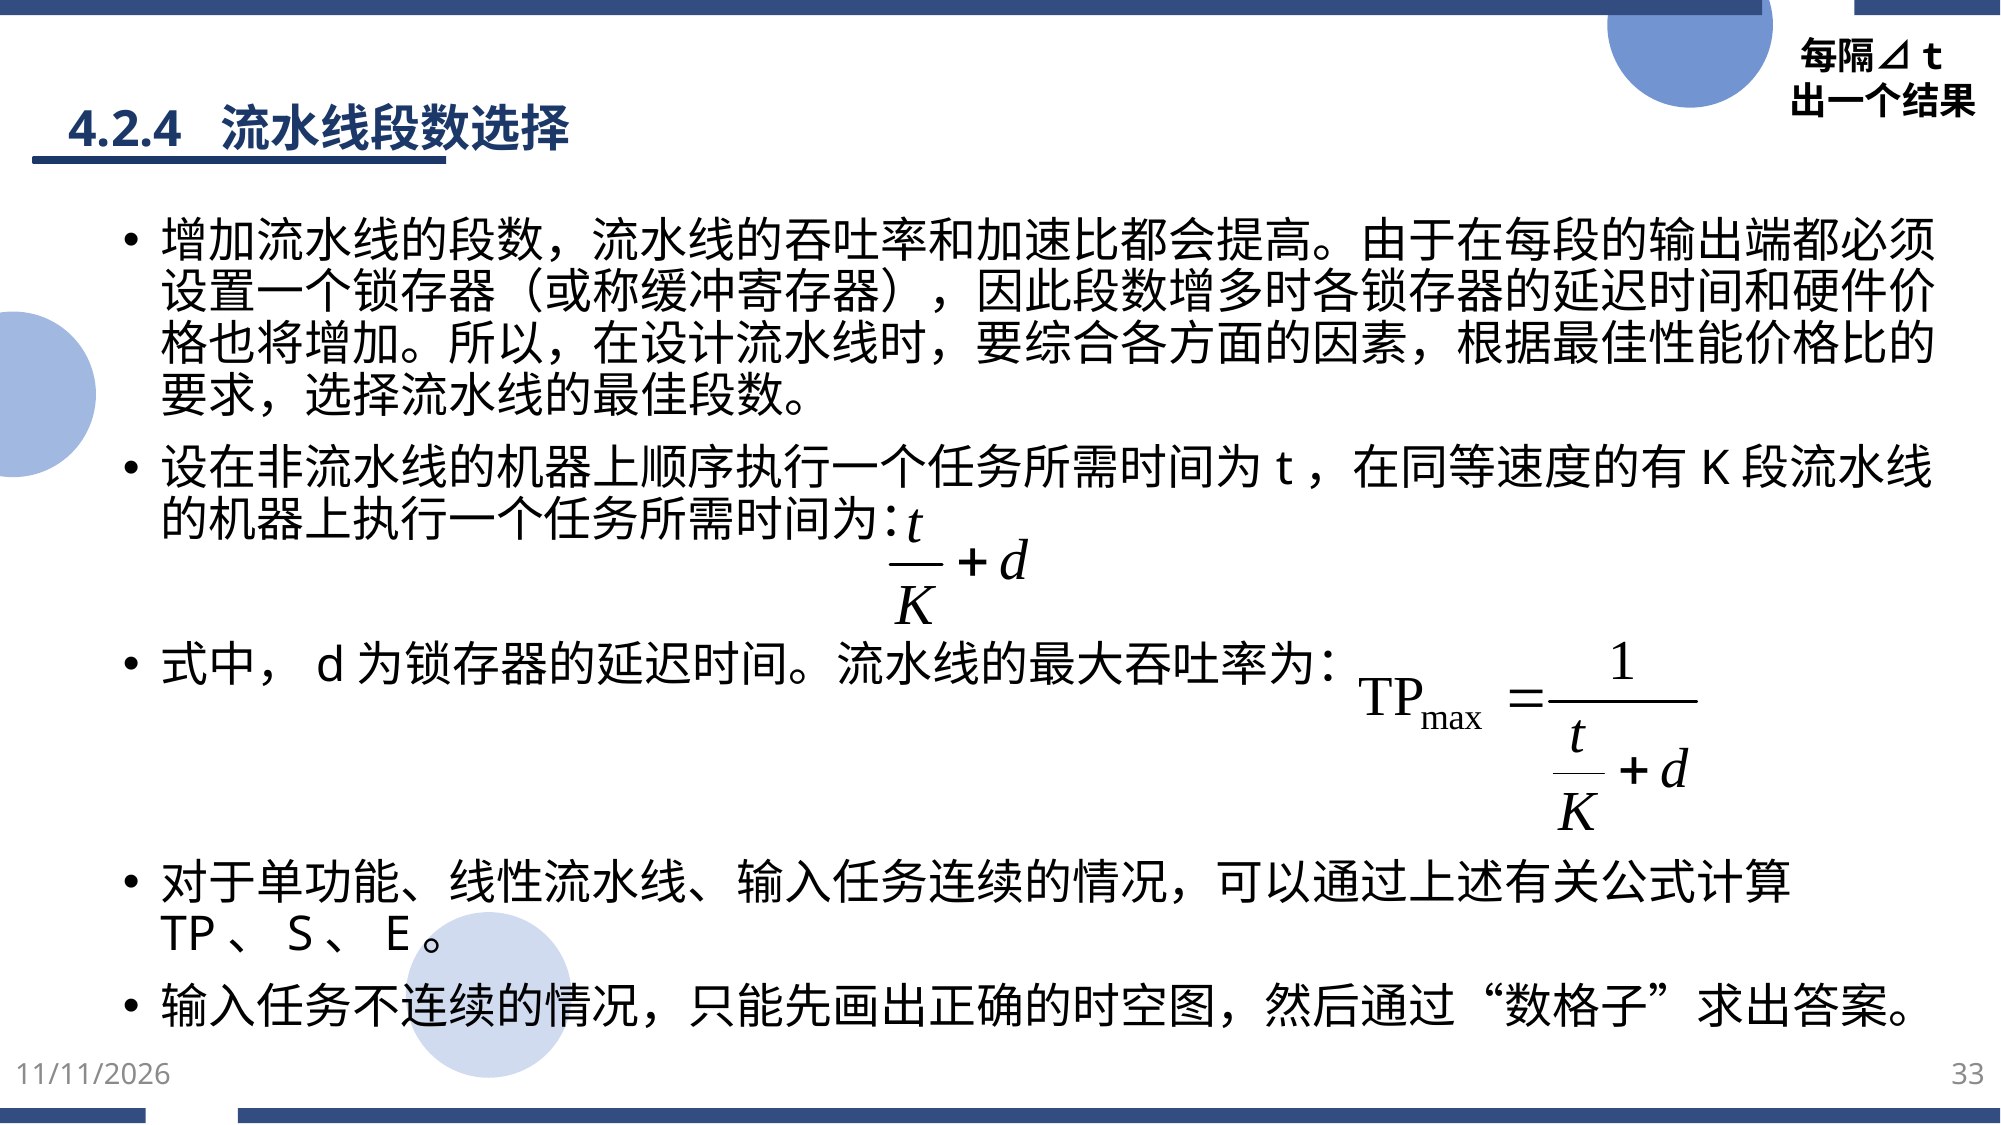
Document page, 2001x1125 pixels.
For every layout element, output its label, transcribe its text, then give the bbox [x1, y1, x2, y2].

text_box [1349, 624, 1710, 845]
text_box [878, 485, 1045, 640]
slide_number 33 [1550, 1042, 2000, 1103]
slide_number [0, 1042, 450, 1103]
list 增加流水线的段数，流水线的吞吐率和加速比都会提高。由于在每段的输出端都必须设置一个锁存器（或称缓冲寄存器），因此段数增多时各锁存器的延迟时间和硬件价格也将增加。所以，在设计流水线时，要综合各方面的因素，根据最佳性能价格比的要求，选择流水线的最佳段数。 设在非流水线的机器上顺序执行一个任务所需时间为t，在同等速度的有K段流水线的机器上执行一个任务所需时间为： 式中，d为锁存器的延迟时间。流水线的最大吞吐率为： 对于单功能、线性流水线、输入任务连续的情况，可以通过上述有关公式计算TP、S、E。 输入任务不连续的情况，只能先画出正确的时空图，然后通过“数格子”求出答案。 [107, 208, 1990, 1021]
text_box 4.2.4 流水线段数选择 [53, 88, 590, 172]
text_box 每隔⊿t 出一个结果 [1777, 27, 1990, 128]
